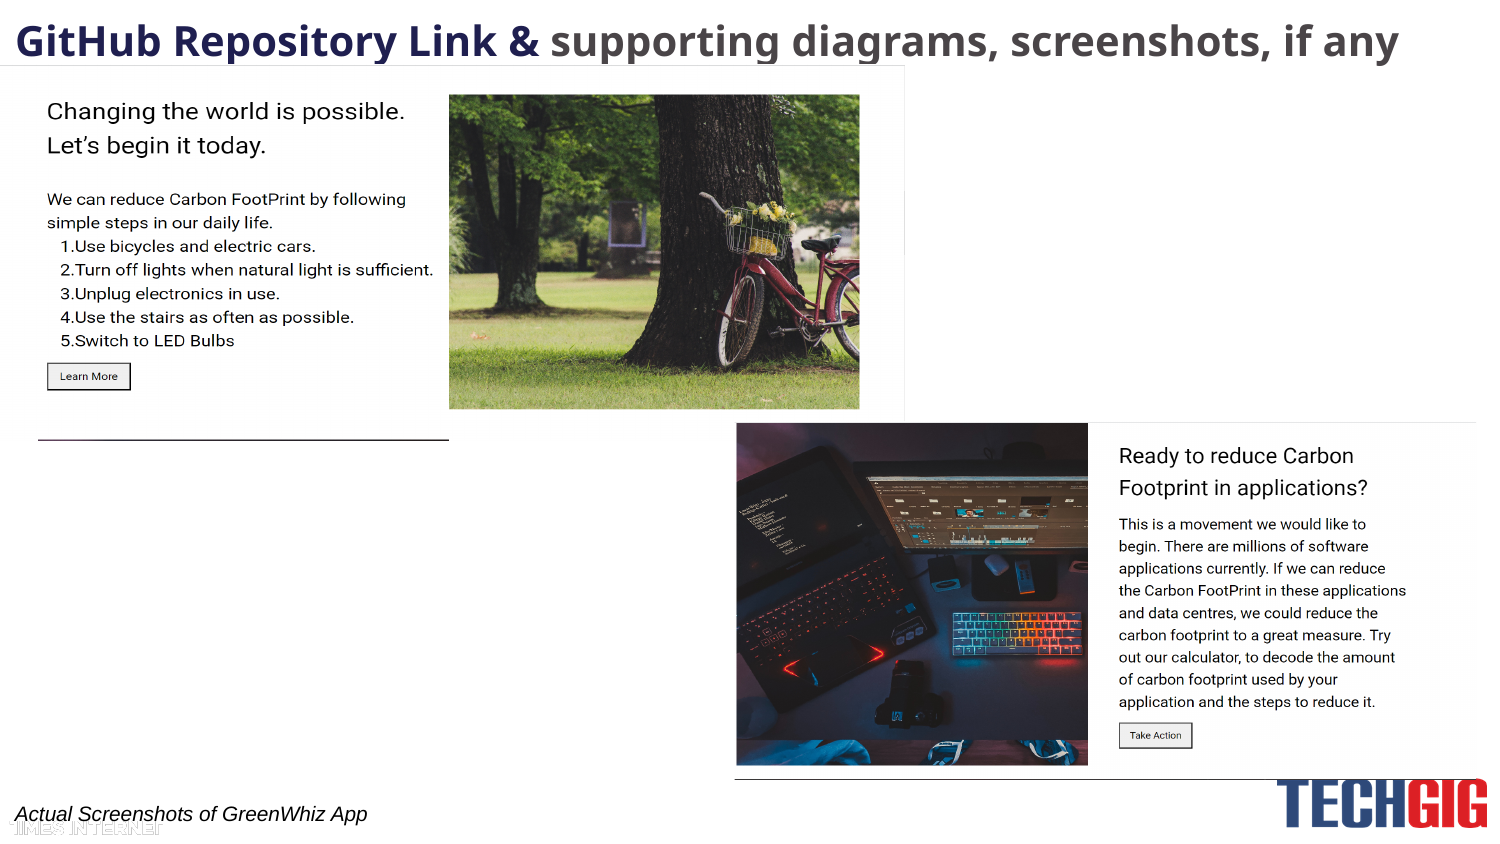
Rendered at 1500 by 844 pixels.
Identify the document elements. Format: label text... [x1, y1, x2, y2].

picture [8, 833, 164, 837]
picture [0, 64, 1488, 828]
text_box Actual Screenshots of GreenWhiz App [0, 793, 761, 833]
text_box GitHub Repository Link & supporting diagrams, screenshots, if any [0, 0, 1500, 80]
